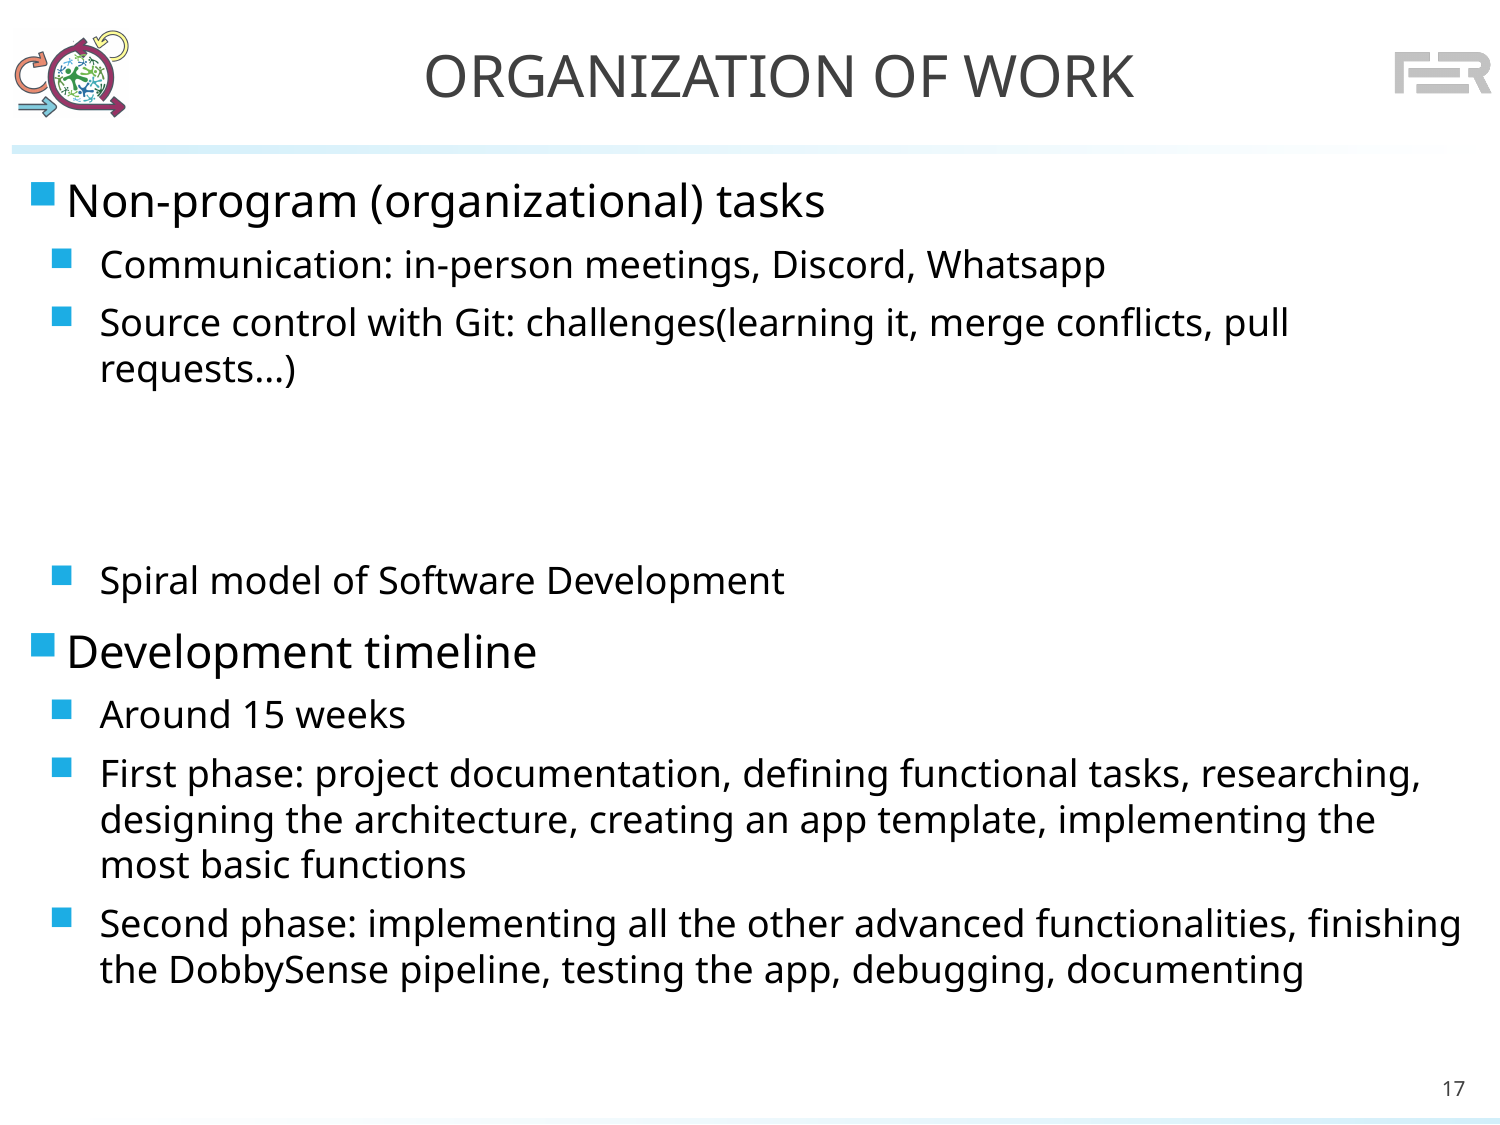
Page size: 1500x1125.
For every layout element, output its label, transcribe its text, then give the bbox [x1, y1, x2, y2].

slide_number 17 [1402, 1066, 1481, 1114]
list Non-program (organizational) tasks Communication: in-person meetings, Discord, Whatsapp Source control with Git: challenges(learning it, merge conflicts, pull requests…) Spiral model of Software Development Development timeline Around 15 weeks First phase: project documentation, defining functional tasks, researching, designing the architecture, creating an app template, implementing the most basic functions Second phase: implementing all the other advanced functionalities, finishing the DobbySense pipeline, testing the app, debugging, documenting [11, 159, 1489, 1046]
title Organization of work [129, 5, 1430, 142]
picture [13, 28, 129, 118]
